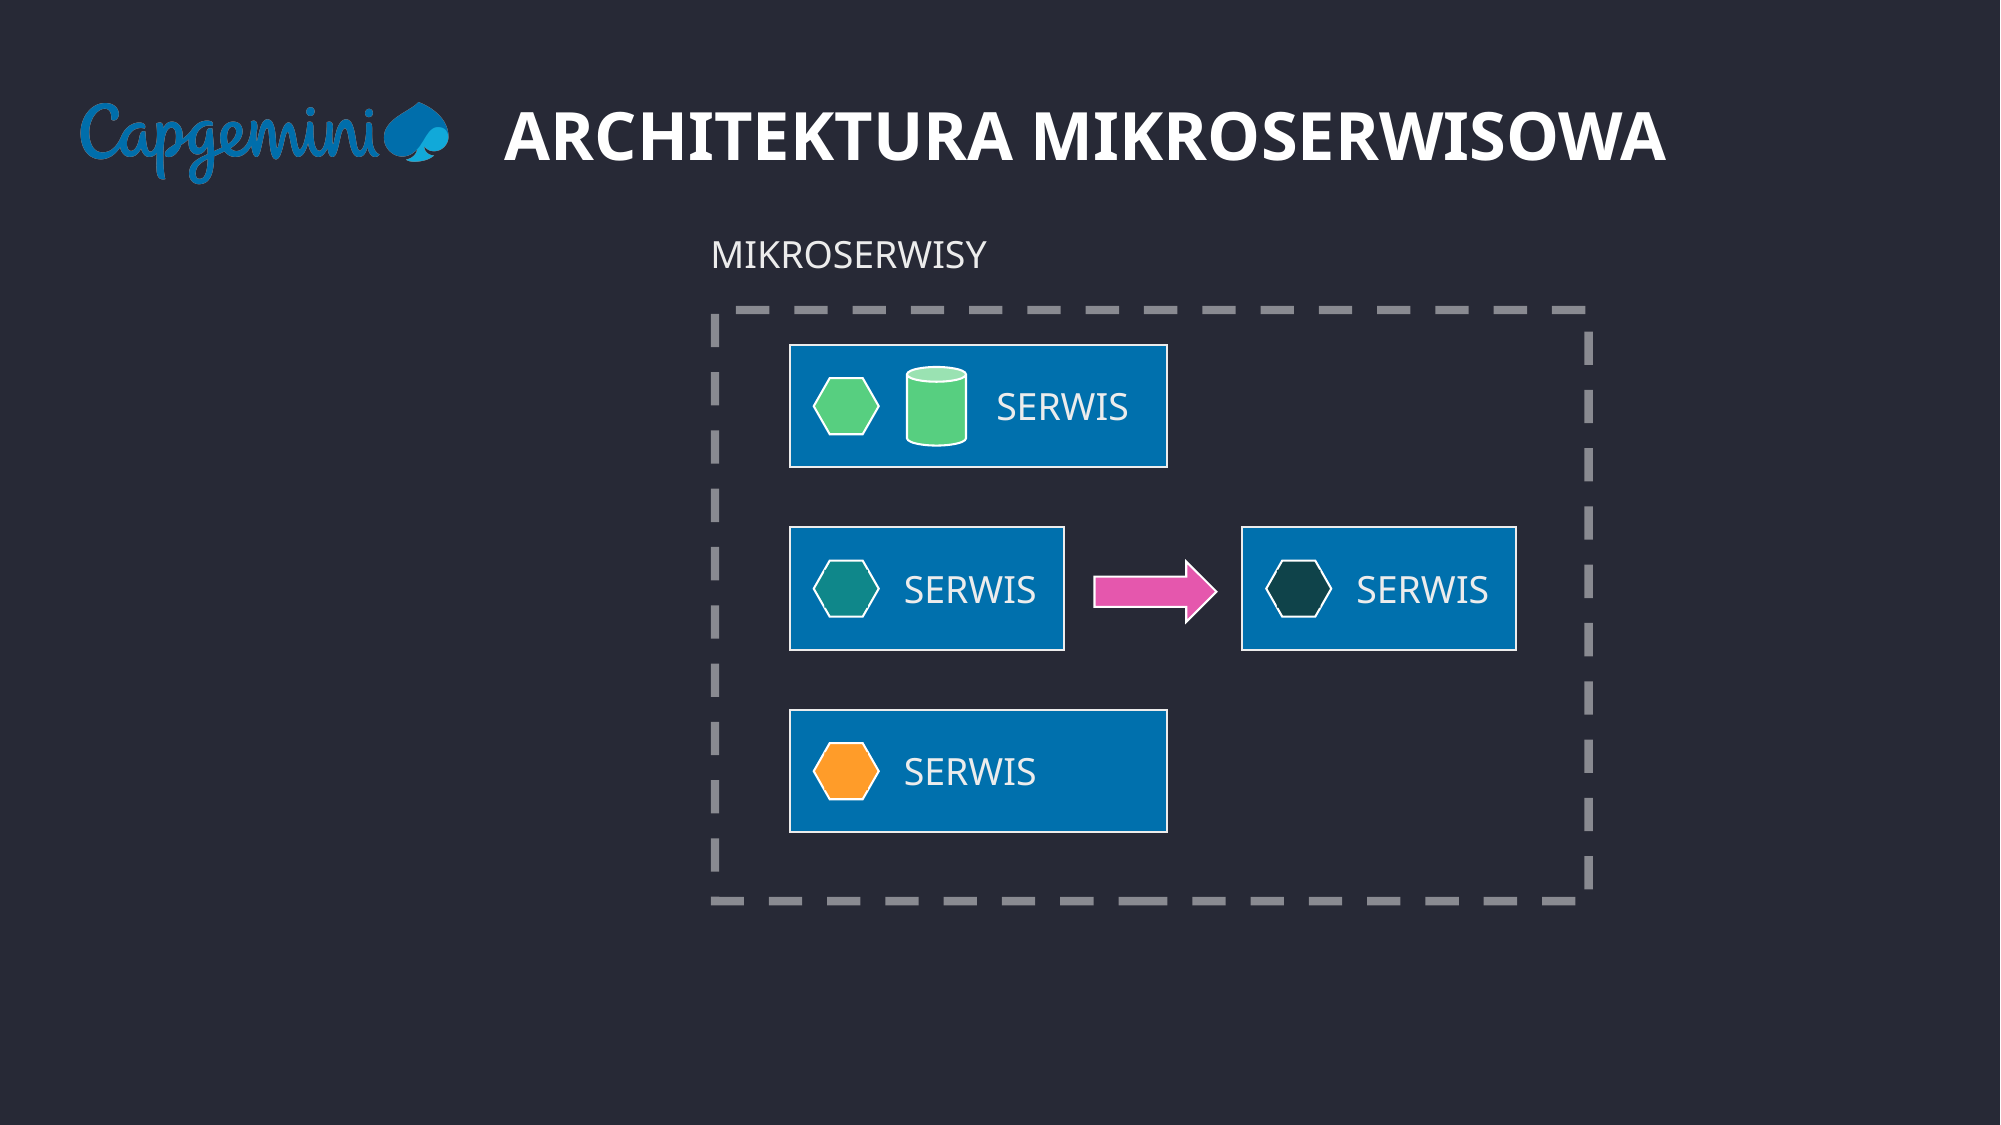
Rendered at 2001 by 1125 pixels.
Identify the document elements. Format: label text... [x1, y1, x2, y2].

text_box [789, 344, 1168, 468]
text_box [714, 309, 1590, 902]
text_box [813, 378, 879, 435]
text_box SERWIS [981, 375, 1144, 436]
text_box [1093, 559, 1218, 625]
text_box MIKROSERWISY [695, 223, 1002, 284]
text_box [1241, 526, 1517, 651]
text_box [789, 709, 1168, 833]
text_box Architektura mikroserwisowa [498, 102, 2000, 175]
picture [16, 42, 513, 244]
text_box SERWIS [1341, 558, 1504, 619]
text_box [909, 369, 964, 380]
text_box SERWIS [889, 558, 1052, 619]
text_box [813, 560, 879, 617]
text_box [1266, 560, 1332, 617]
text_box [905, 365, 968, 447]
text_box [813, 743, 879, 800]
text_box [789, 526, 1065, 651]
text_box SERWIS [889, 740, 1052, 801]
